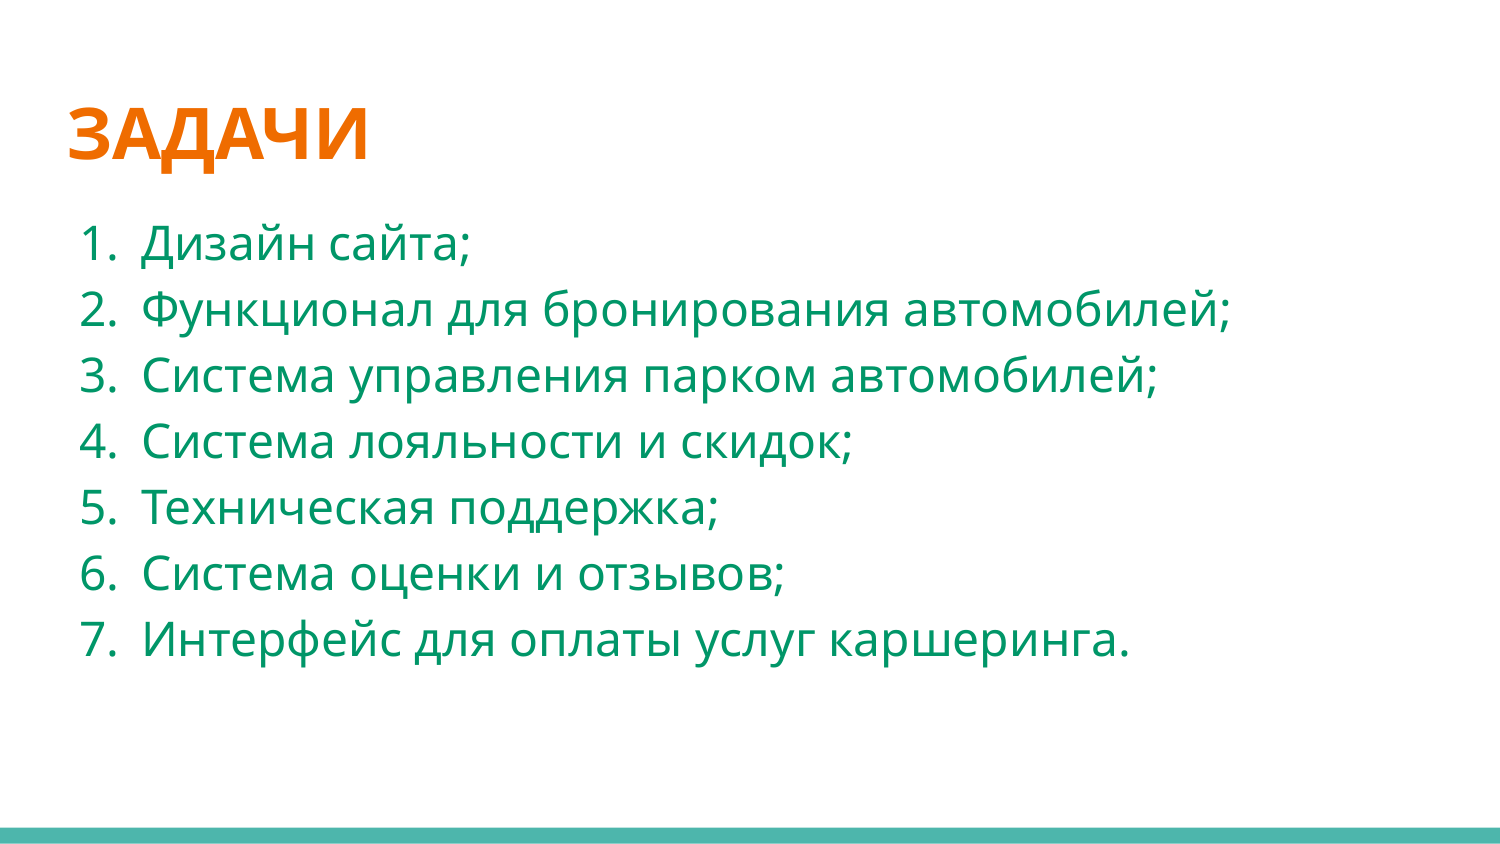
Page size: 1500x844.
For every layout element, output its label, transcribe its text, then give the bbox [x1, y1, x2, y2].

list Дизайн сайта; Функционал для бронирования автомобилей; Система управления парком автомобилей; Система лояльности и скидок; Техническая поддержка; Система оценки и отзывов; Интерфейс для оплаты услуг каршеринга. [51, 189, 1449, 844]
title ЗАДАЧИ [51, 72, 1449, 189]
